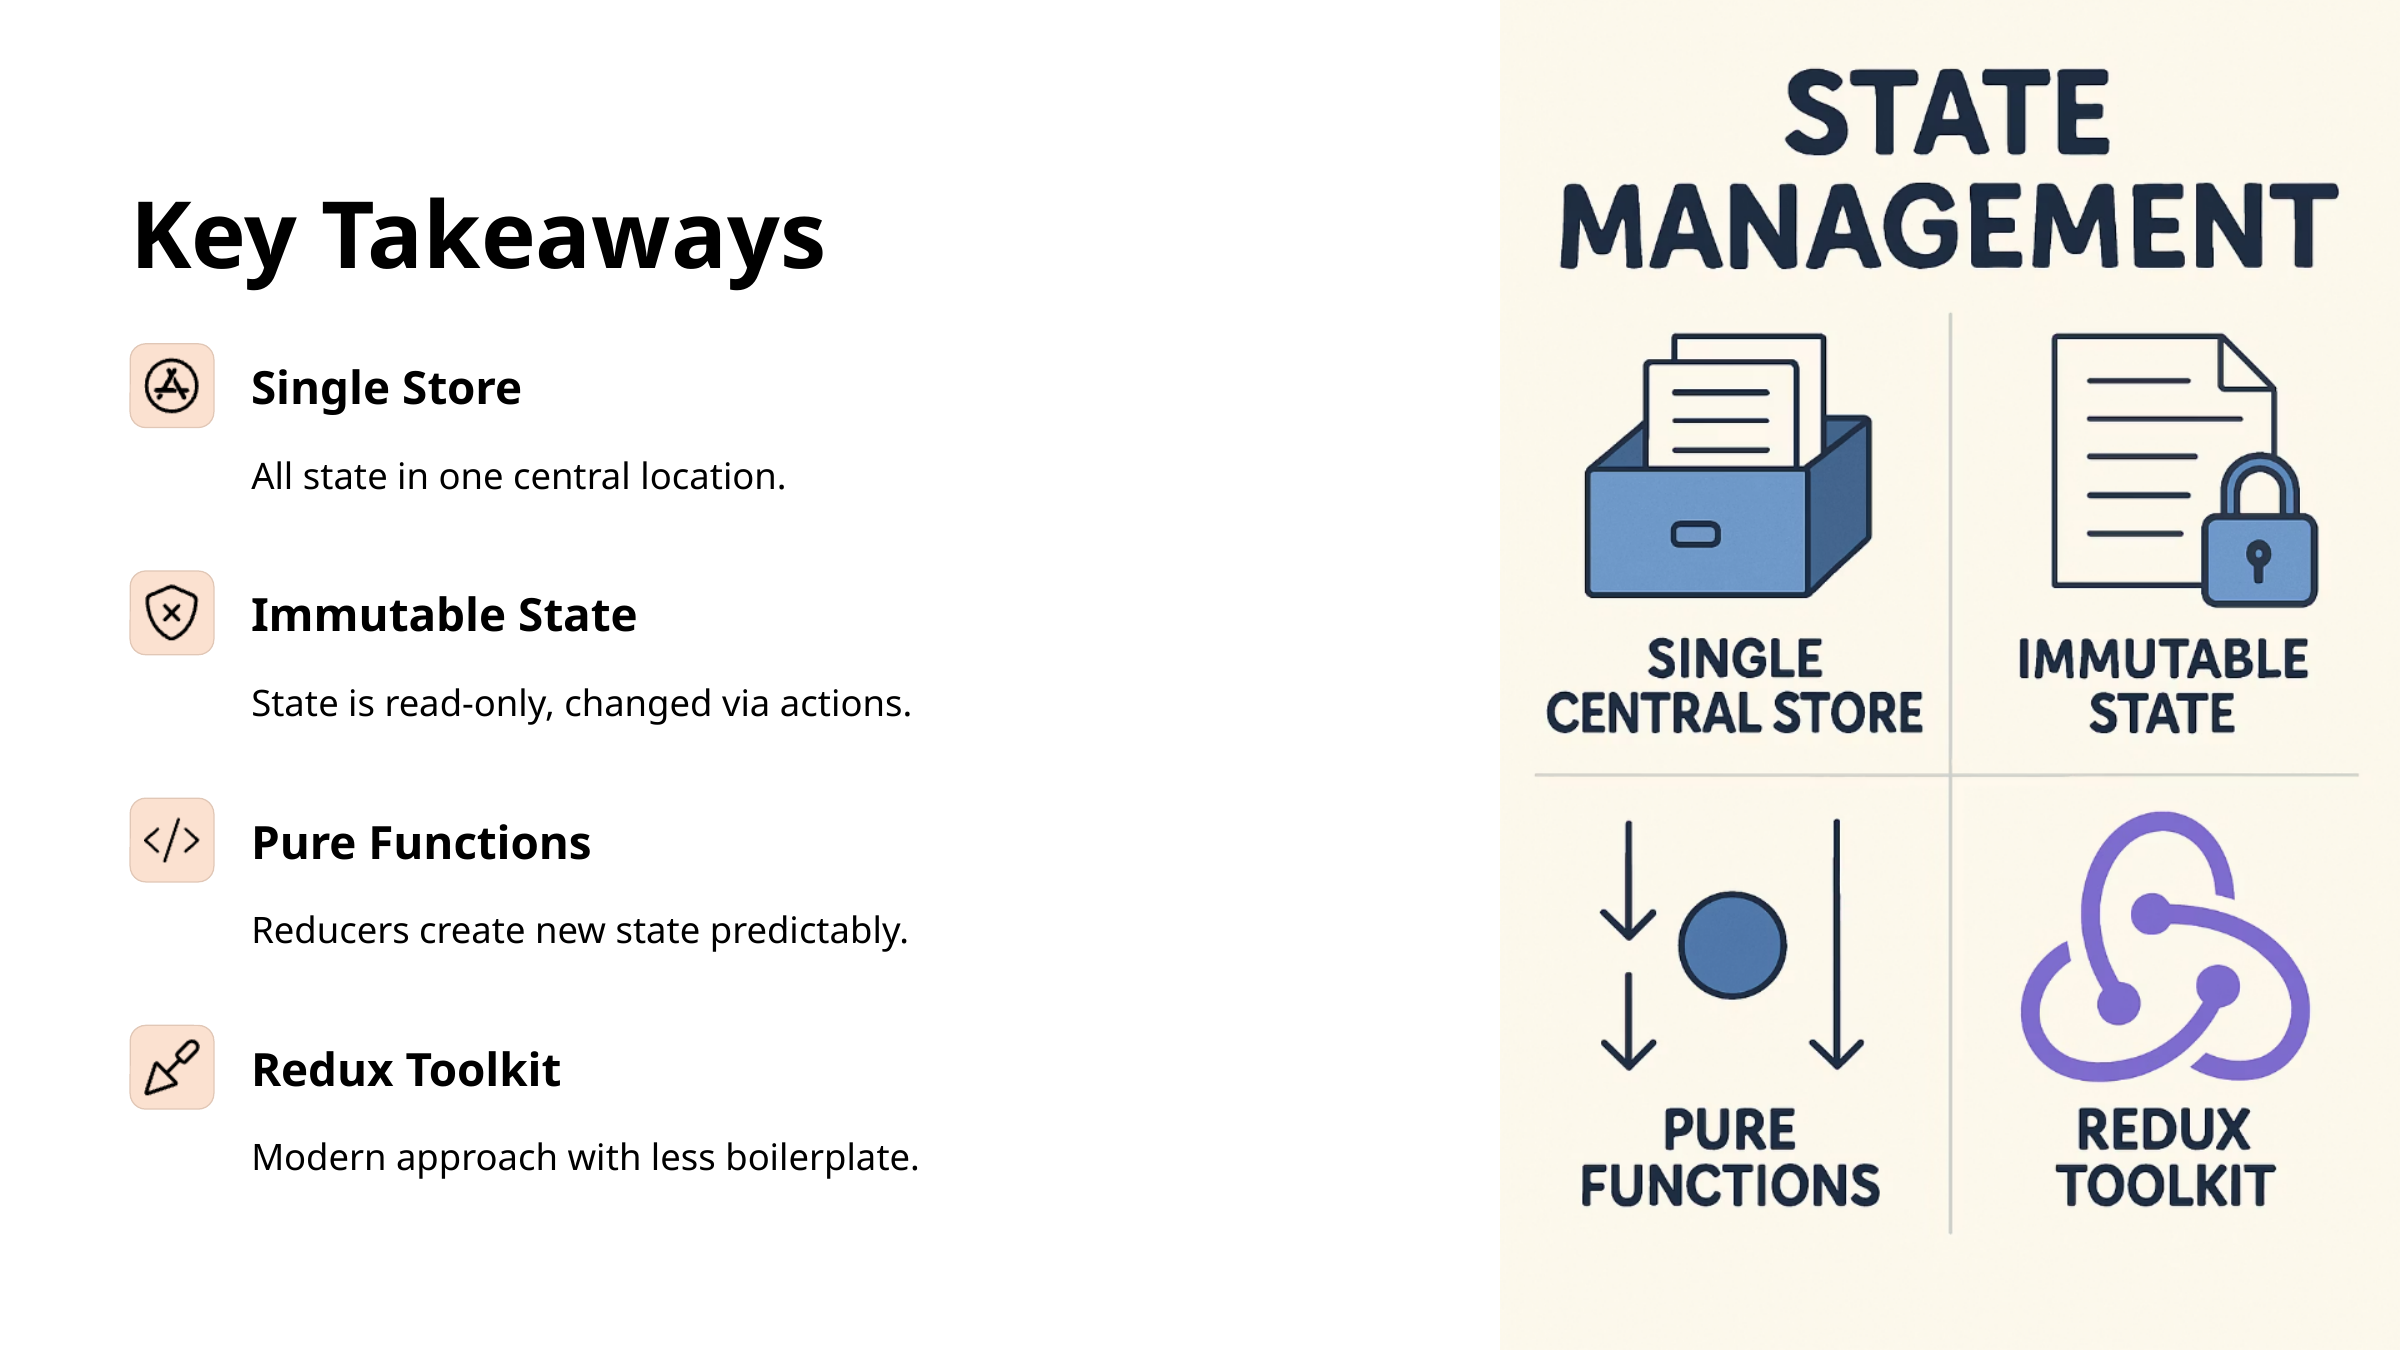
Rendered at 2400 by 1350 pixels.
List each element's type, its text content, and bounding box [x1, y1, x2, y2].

text_box [130, 798, 214, 882]
text_box Modern approach with less boilerplate. [251, 1118, 1370, 1179]
text_box Redux Toolkit [251, 1038, 717, 1097]
picture [144, 577, 200, 648]
text_box [130, 570, 214, 655]
text_box [130, 343, 214, 428]
picture [144, 1032, 200, 1103]
text_box Reducers create new state predictably. [251, 891, 1370, 951]
text_box All state in one central location. [251, 437, 1370, 497]
text_box Immutable State [251, 583, 717, 642]
text_box [130, 1025, 214, 1110]
picture [1499, 0, 2400, 1350]
picture [144, 350, 200, 421]
text_box Pure Functions [251, 810, 717, 869]
picture [144, 805, 200, 875]
text_box Key Takeaways [130, 171, 1061, 289]
text_box State is read-only, changed via actions. [251, 664, 1370, 724]
text_box Single Store [251, 356, 717, 415]
